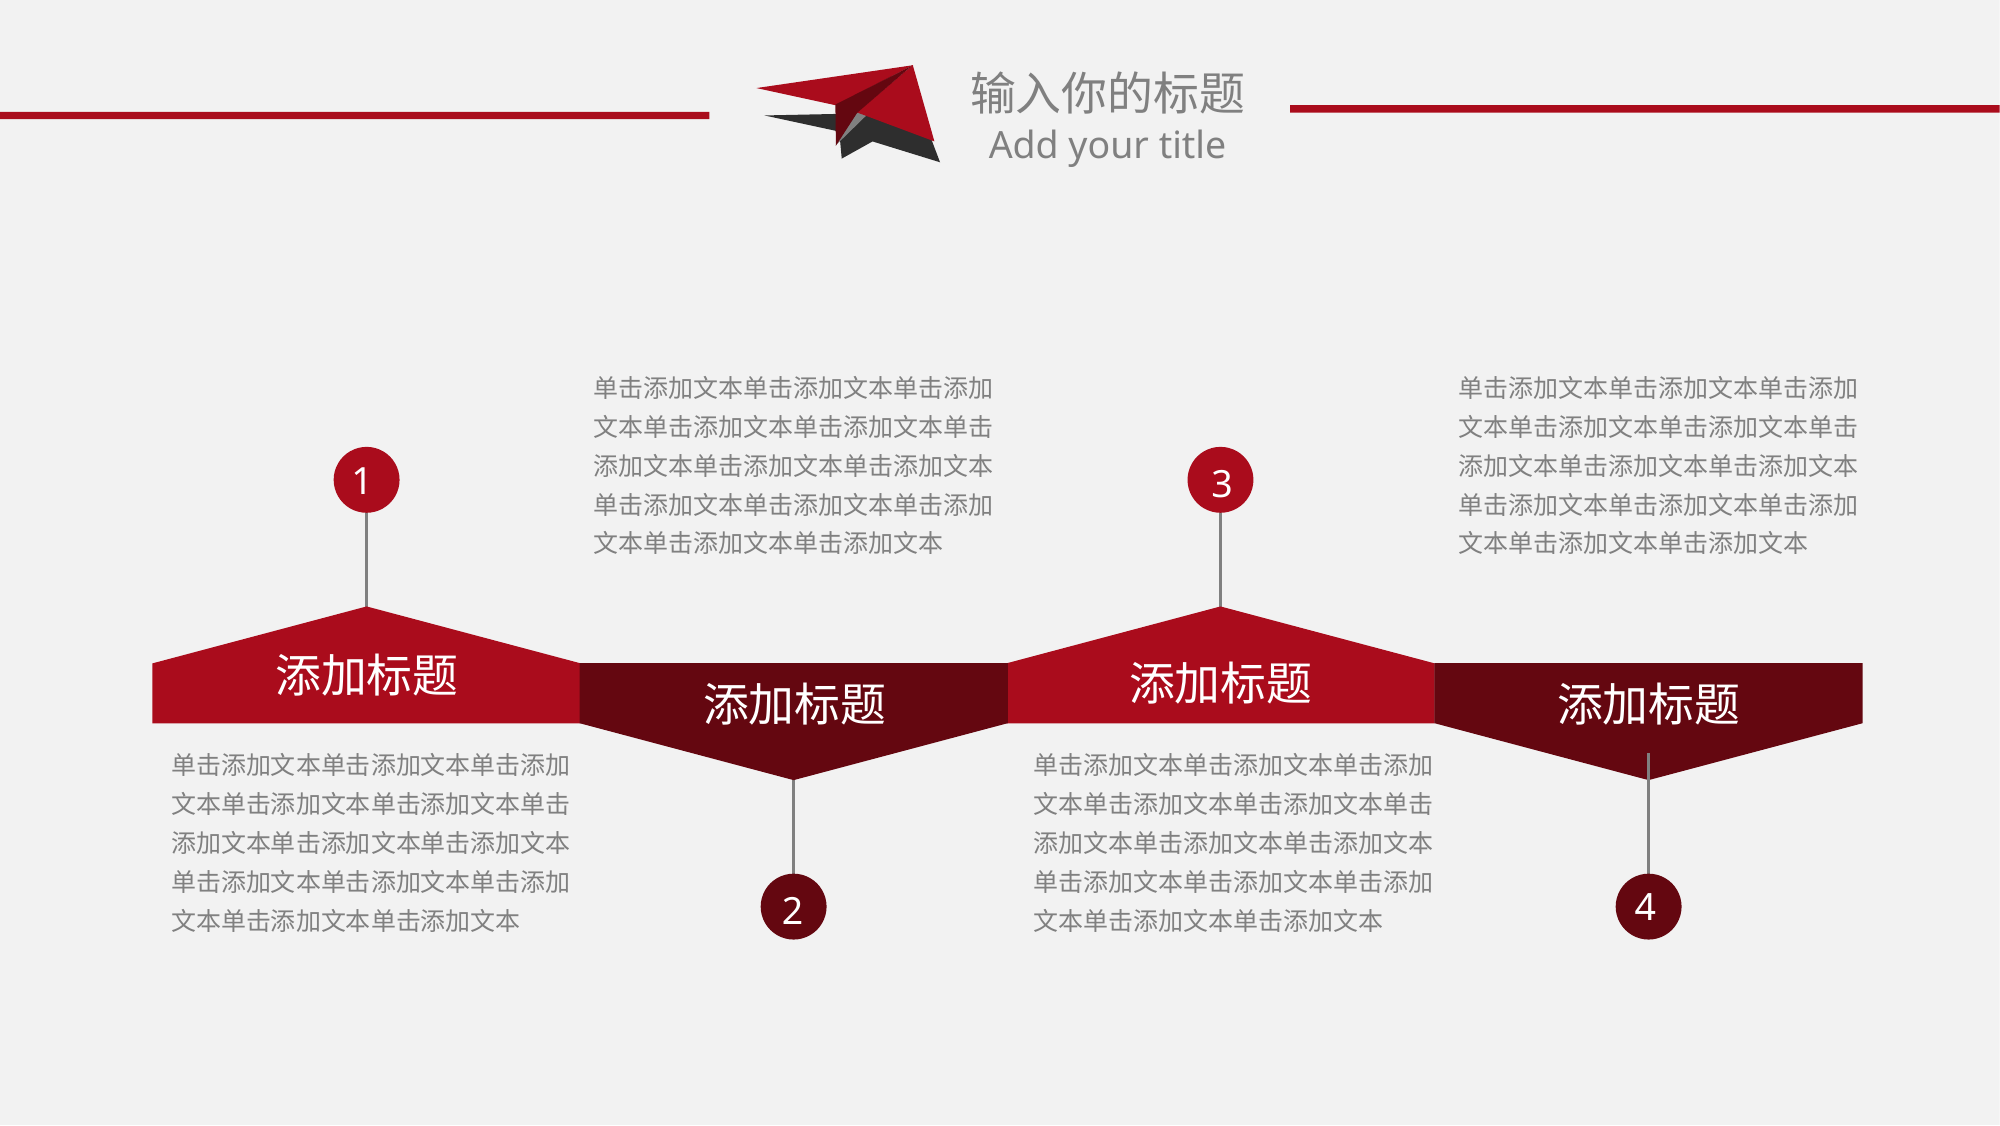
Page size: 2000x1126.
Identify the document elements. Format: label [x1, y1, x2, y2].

text_box [0, 56, 2000, 175]
text_box [152, 357, 1874, 944]
